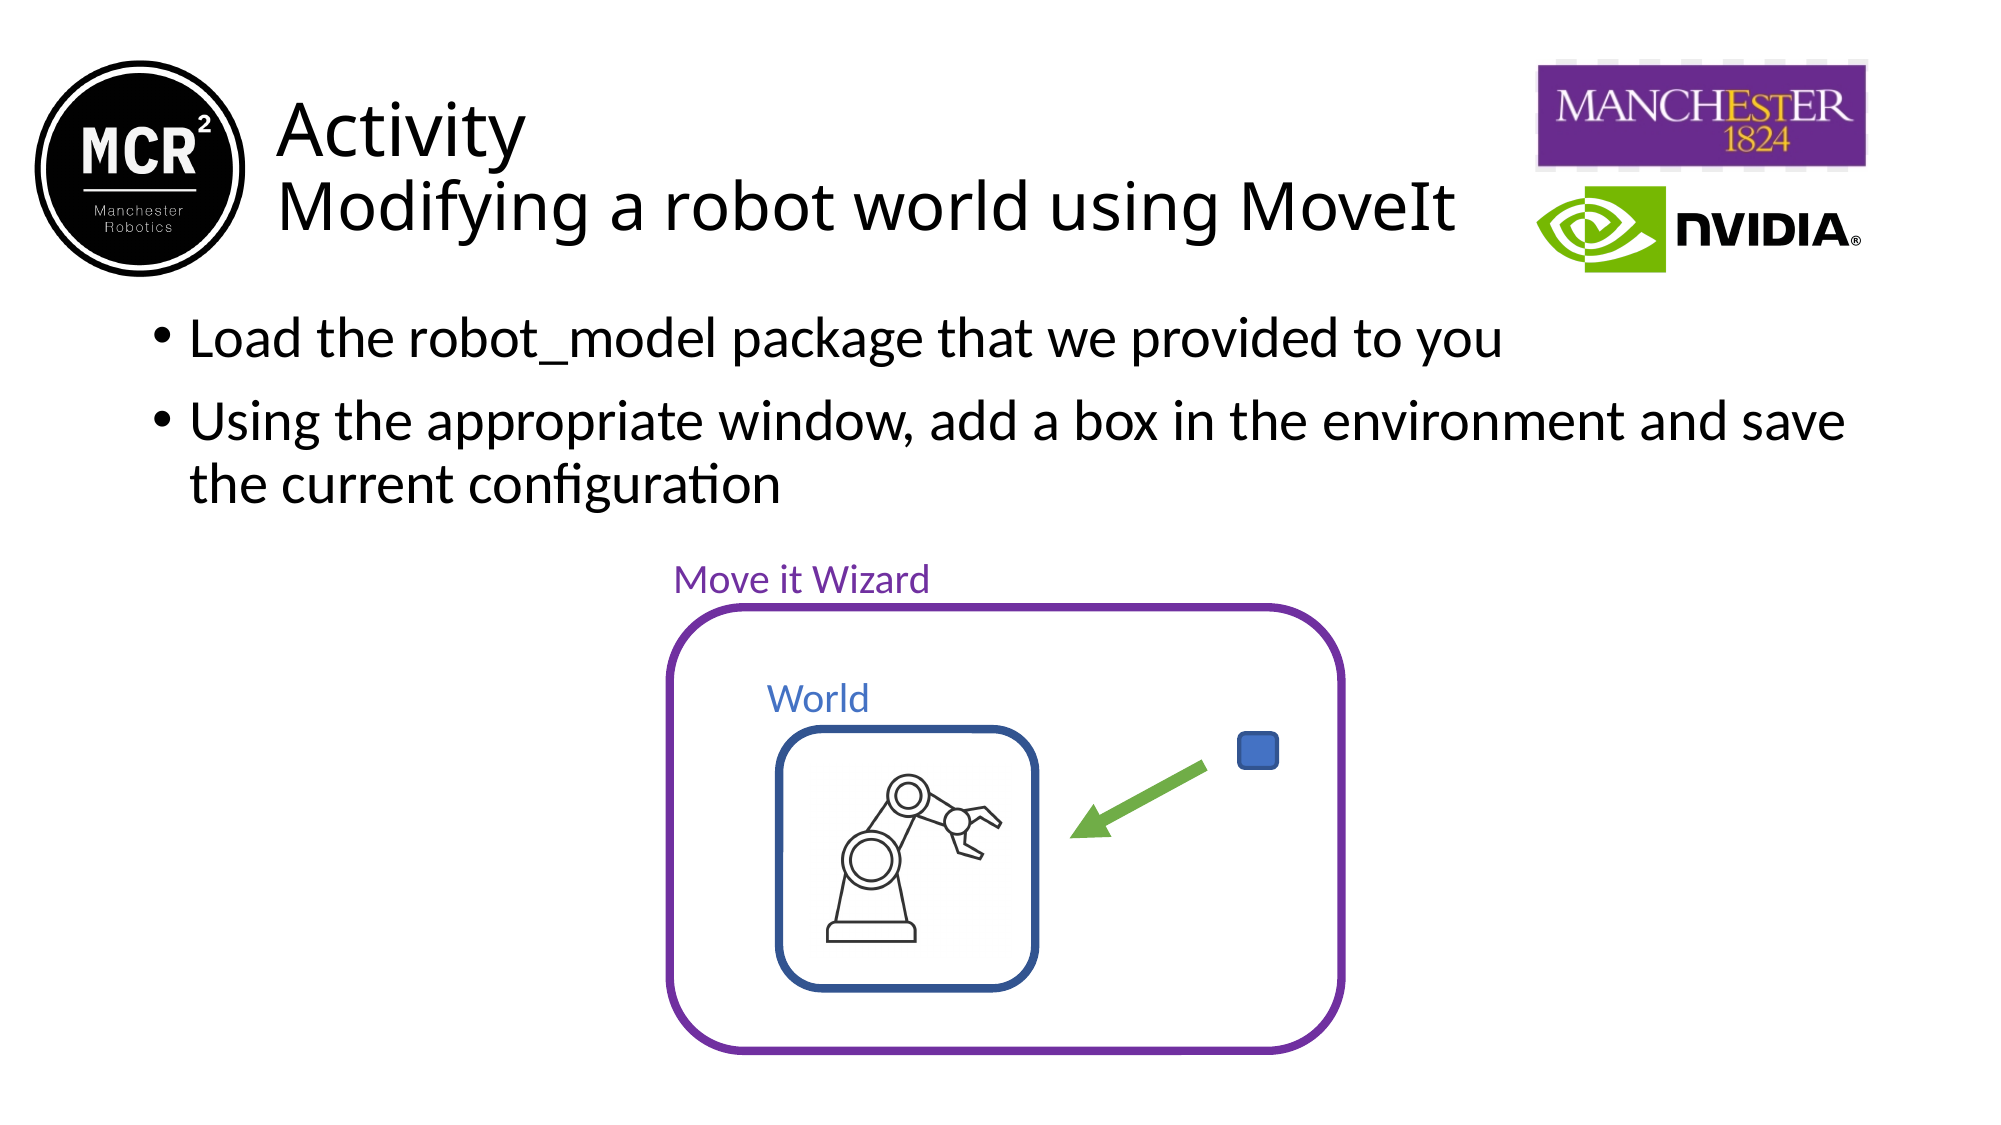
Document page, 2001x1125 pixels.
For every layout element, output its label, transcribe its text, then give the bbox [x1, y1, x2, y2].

picture [1535, 176, 1863, 278]
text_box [658, 549, 1342, 1052]
picture [1535, 59, 1869, 172]
text_box Load the robot_model package that we provided to you Using the appropriate window, add a box in the environment and save the current configuration [137, 299, 1863, 528]
picture [33, 59, 246, 278]
text_box Activity Modifying a robot world using MoveIt [261, 59, 1518, 278]
